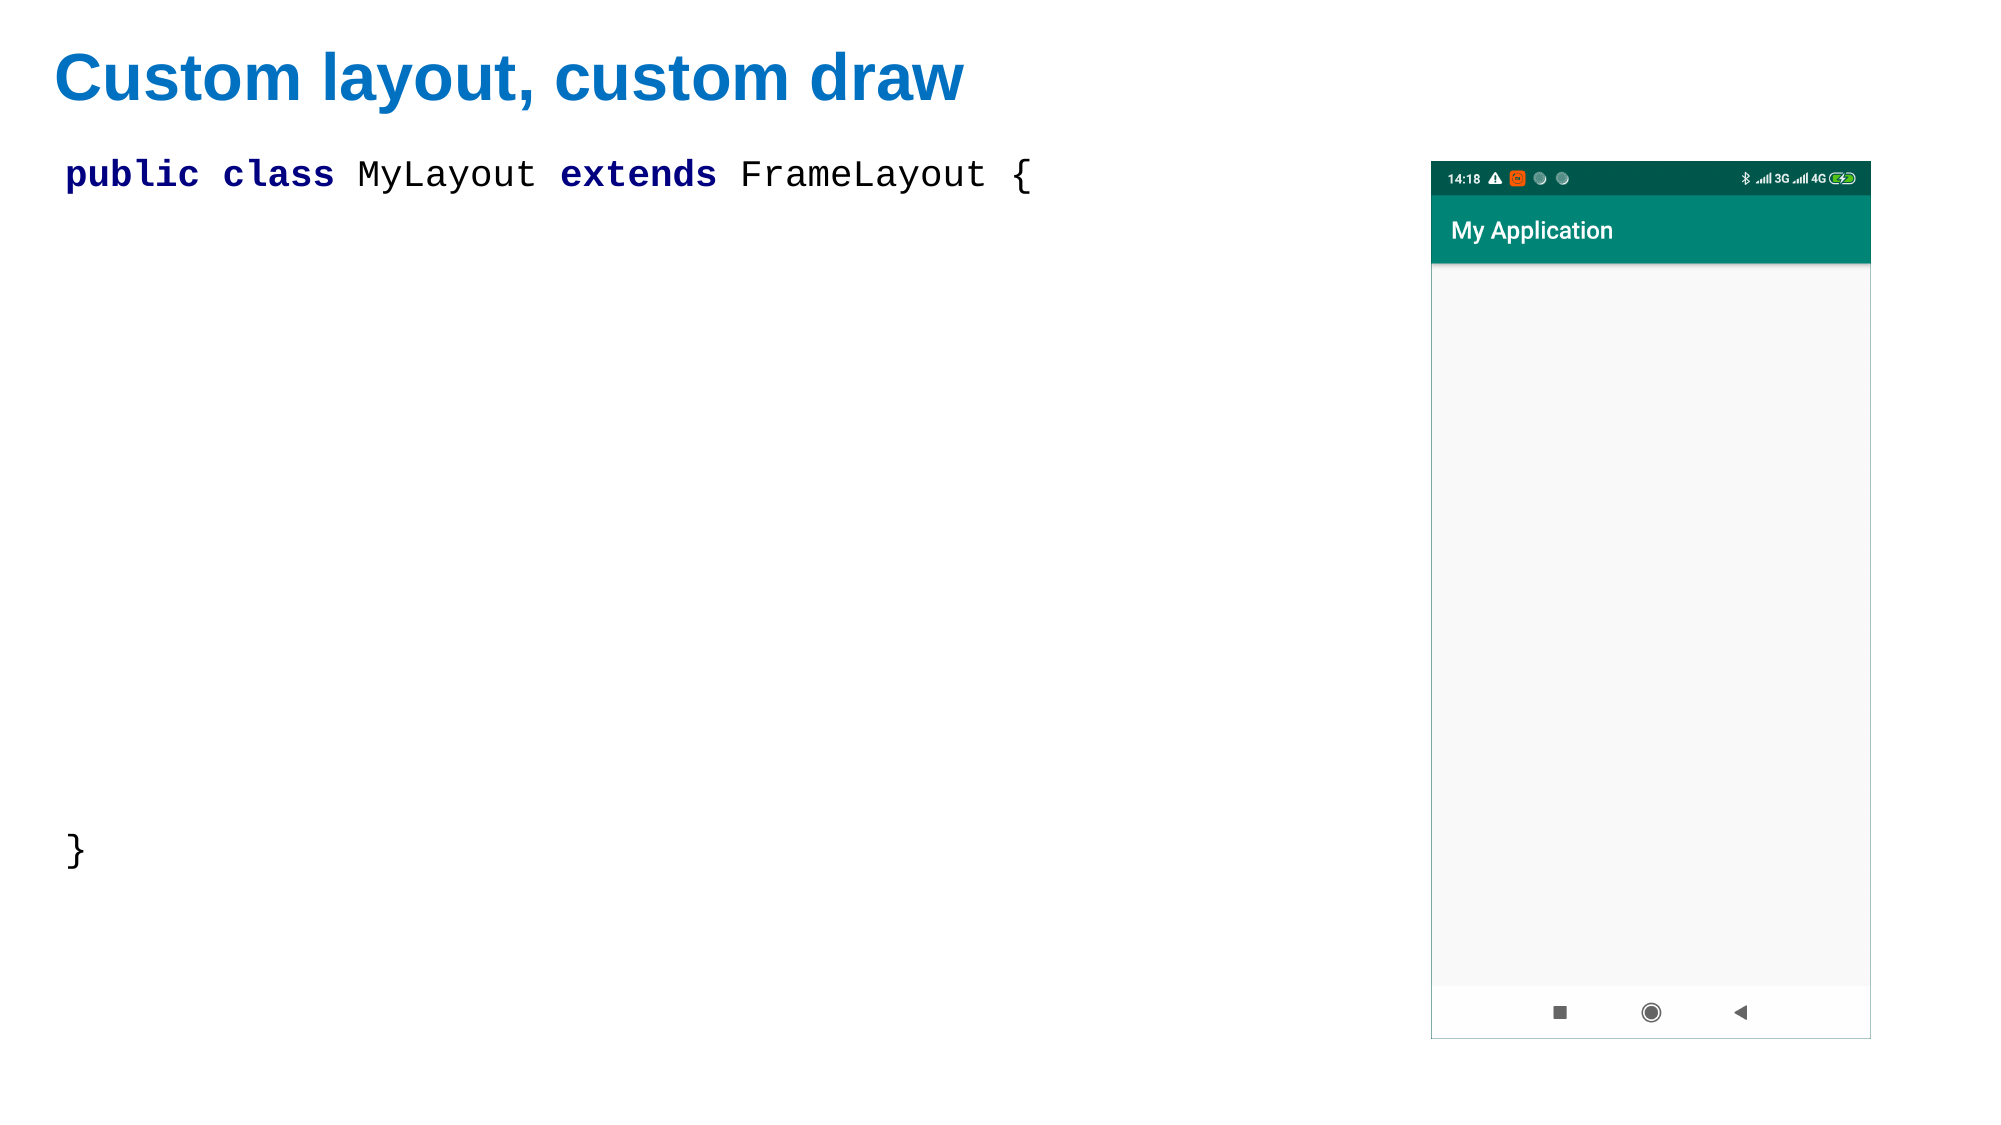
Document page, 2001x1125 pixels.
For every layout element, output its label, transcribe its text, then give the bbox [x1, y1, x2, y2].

picture [1431, 161, 1871, 1039]
text_box Custom layout, custom draw [39, 26, 981, 121]
text_box public class MyLayout extends FrameLayout { @Override protected void onMeasure(int widthSpec, int heightSpec) { view.measure( 600 | MeasureSpec.EXACTLY, 500 | MeasureSpec.EXACTLY ); } @Override protected void onLayout(boolean changed, int l, int t, int r, int b) { view.layout(200, 300, 200 + 600, 300 + 500); } } [50, 141, 1359, 877]
